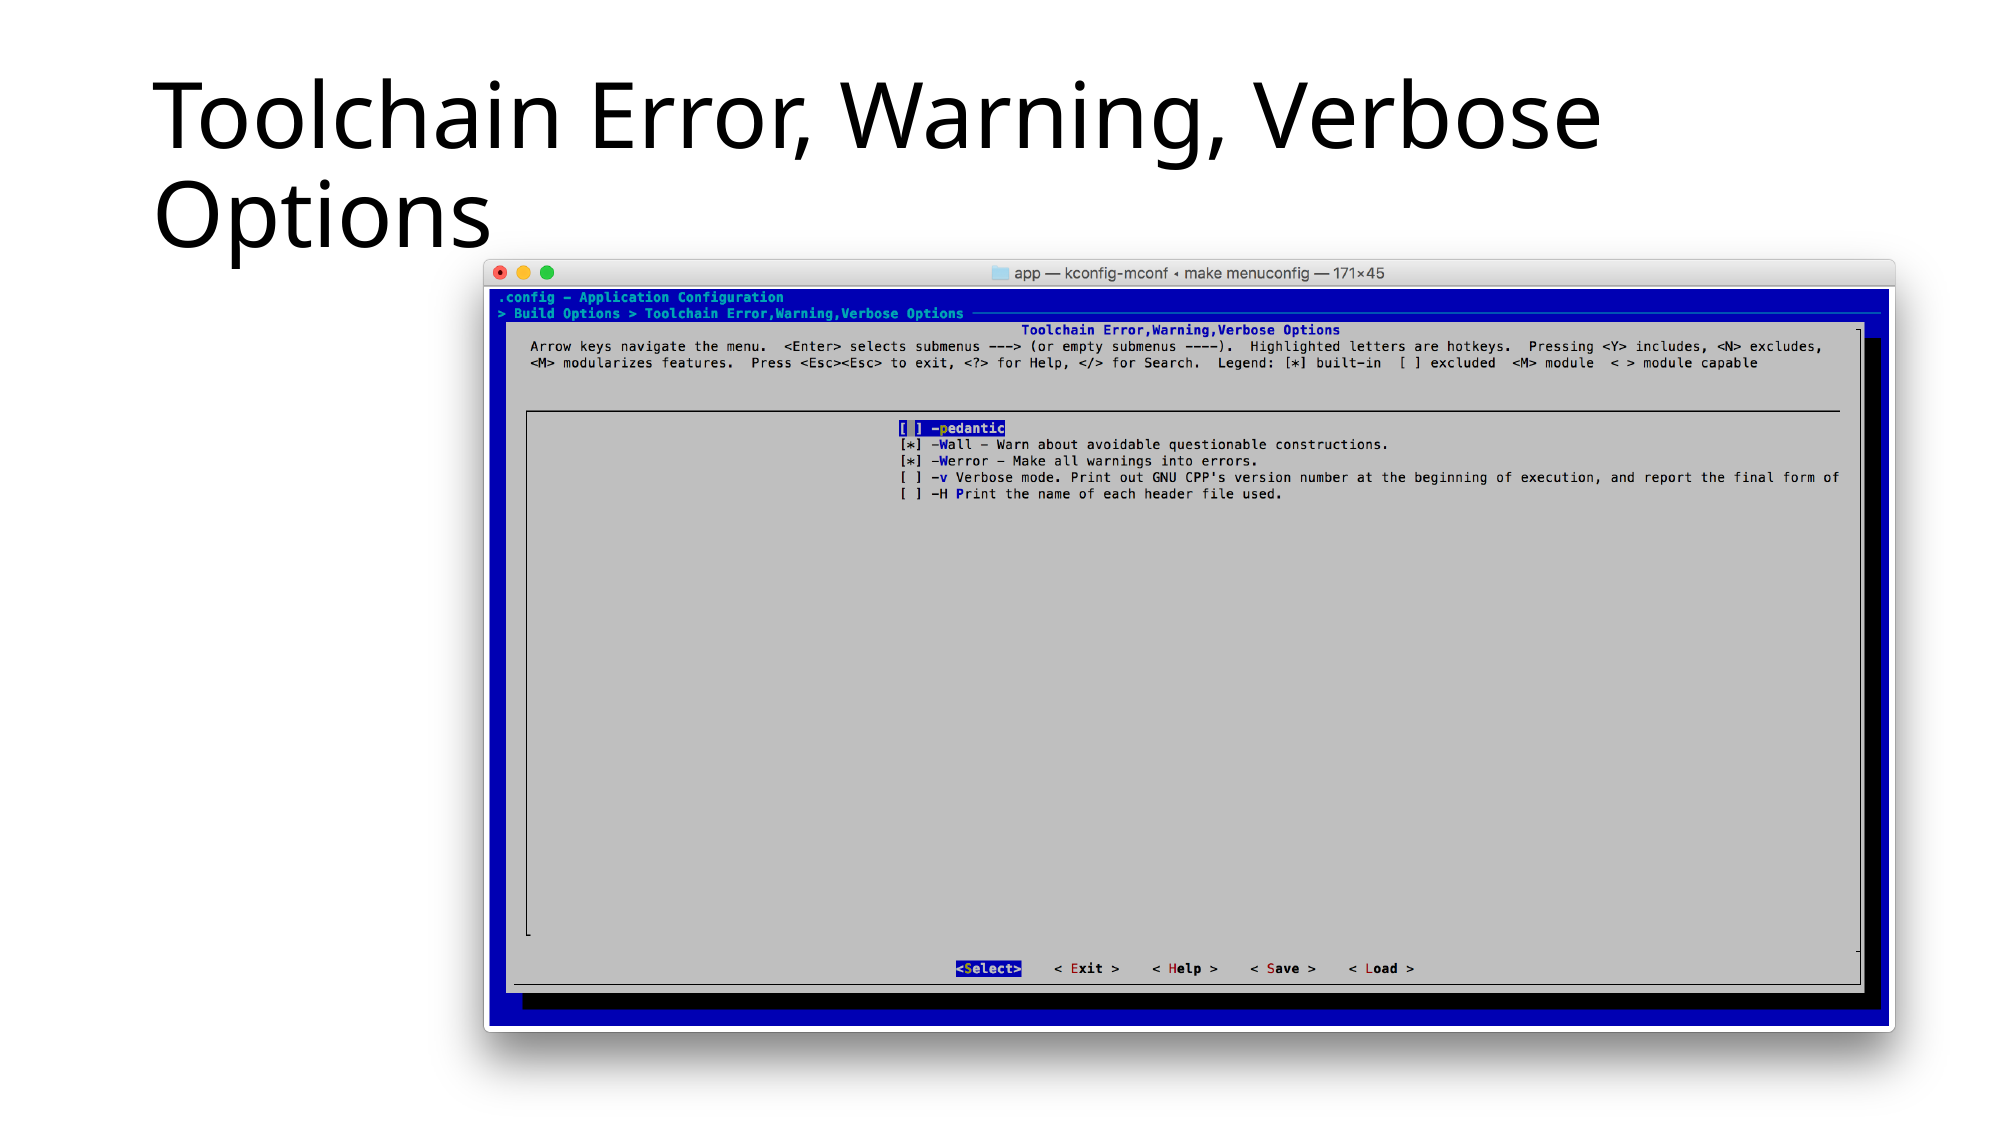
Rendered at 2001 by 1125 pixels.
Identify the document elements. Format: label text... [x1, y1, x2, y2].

picture [417, 222, 1960, 1125]
title Toolchain Error, Warning, Verbose Options [137, 59, 1863, 278]
